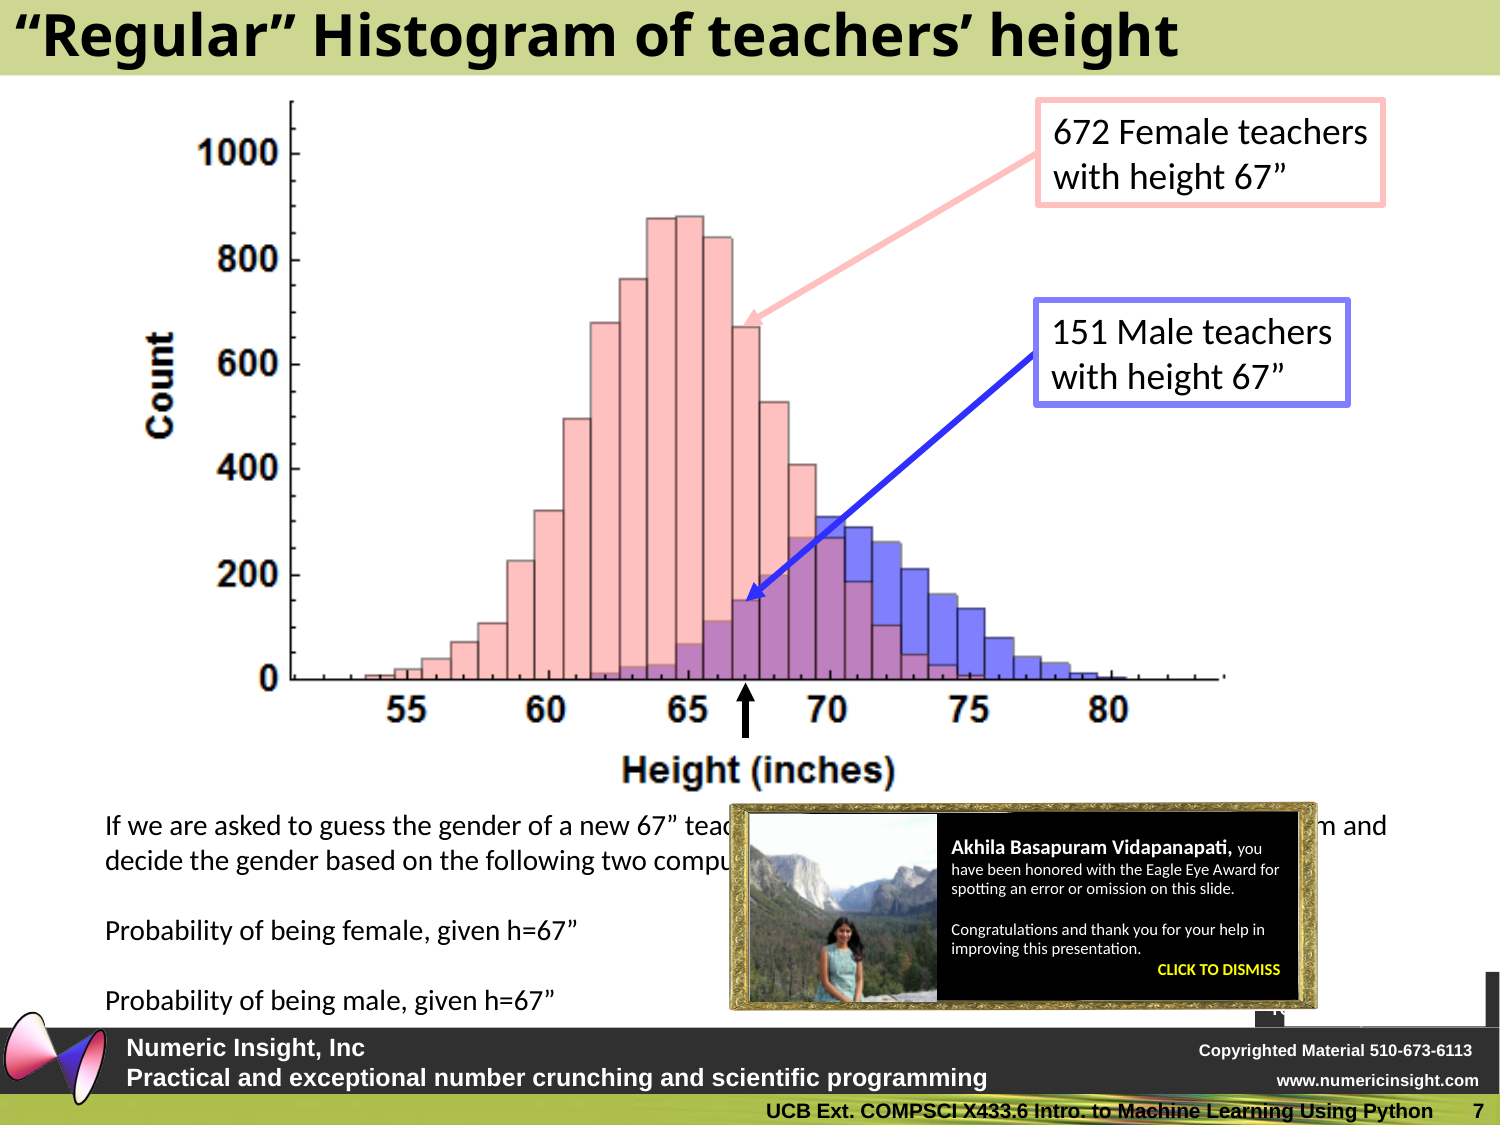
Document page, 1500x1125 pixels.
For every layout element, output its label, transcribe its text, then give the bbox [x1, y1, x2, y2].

picture [137, 97, 1232, 797]
title “Regular” Histogram of teachers’ height [0, 0, 1500, 76]
text_box If we are asked to guess the gender of a new 67” teacher, we would refer to the above regular histogram and decide the gender based on the following two computed probabilities: Probability of being female, given h=67” Probability of being male, given h=67” [90, 799, 1410, 1024]
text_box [742, 100, 1386, 327]
picture [0, 1007, 1500, 1125]
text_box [745, 299, 1350, 602]
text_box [729, 801, 1318, 1011]
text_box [1284, 883, 1486, 1028]
